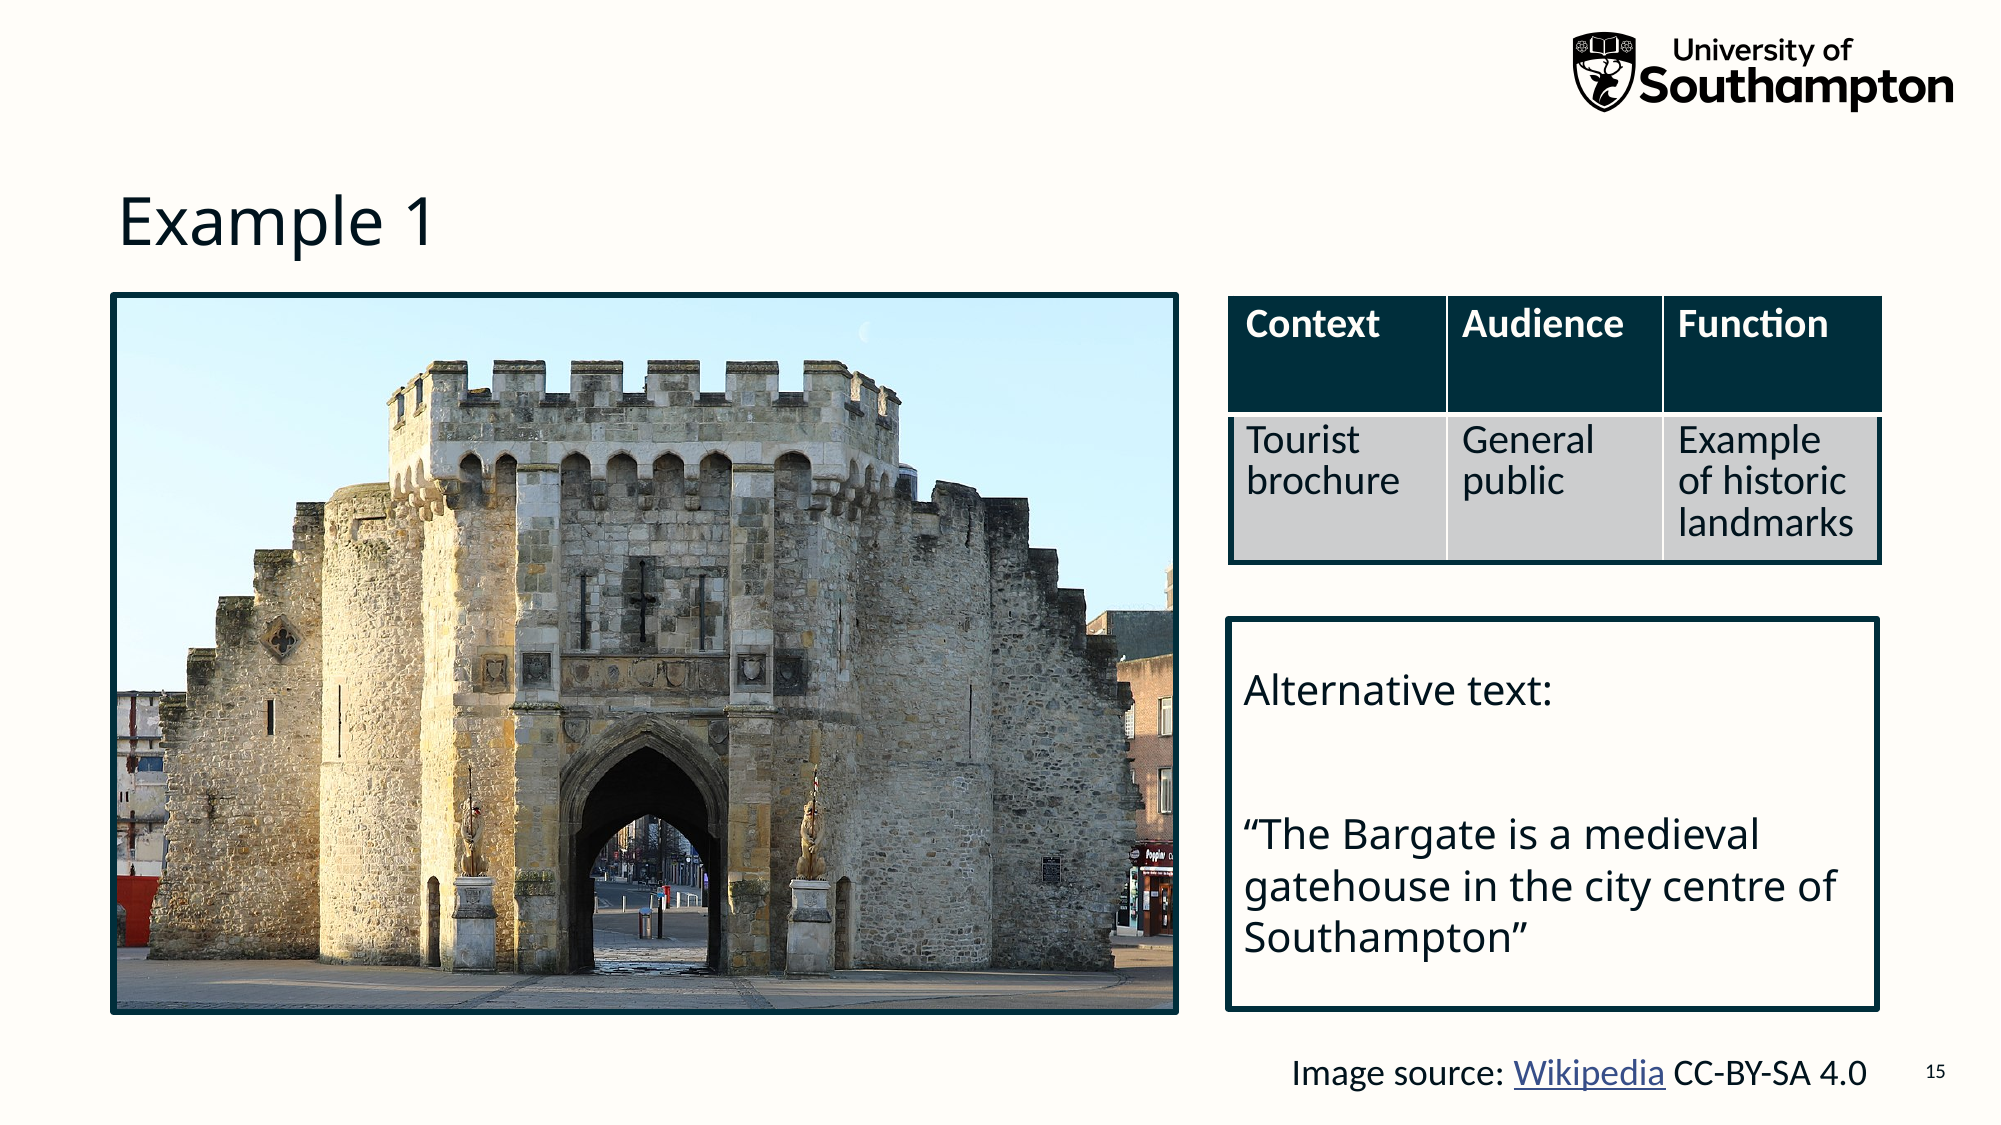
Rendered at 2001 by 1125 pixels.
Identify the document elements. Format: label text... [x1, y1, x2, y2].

table_cell Tourist brochure [1234, 417, 1446, 560]
table_header Audience [1448, 301, 1662, 412]
title Example 1 [102, 113, 1882, 268]
table_cell General public [1448, 417, 1662, 560]
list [116, 298, 1173, 1009]
text_box Image source: Wikipedia CC-BY-SA 4.0 [787, 1040, 1882, 1100]
text_box Alternative text: “The Bargate is a medieval gatehouse in the city centre of Southampton” [1228, 618, 1877, 1009]
table_header Function [1664, 301, 1877, 412]
picture [1568, 27, 1958, 117]
table_cell Example of historic landmarks [1664, 417, 1877, 560]
table_header Context [1234, 301, 1446, 412]
